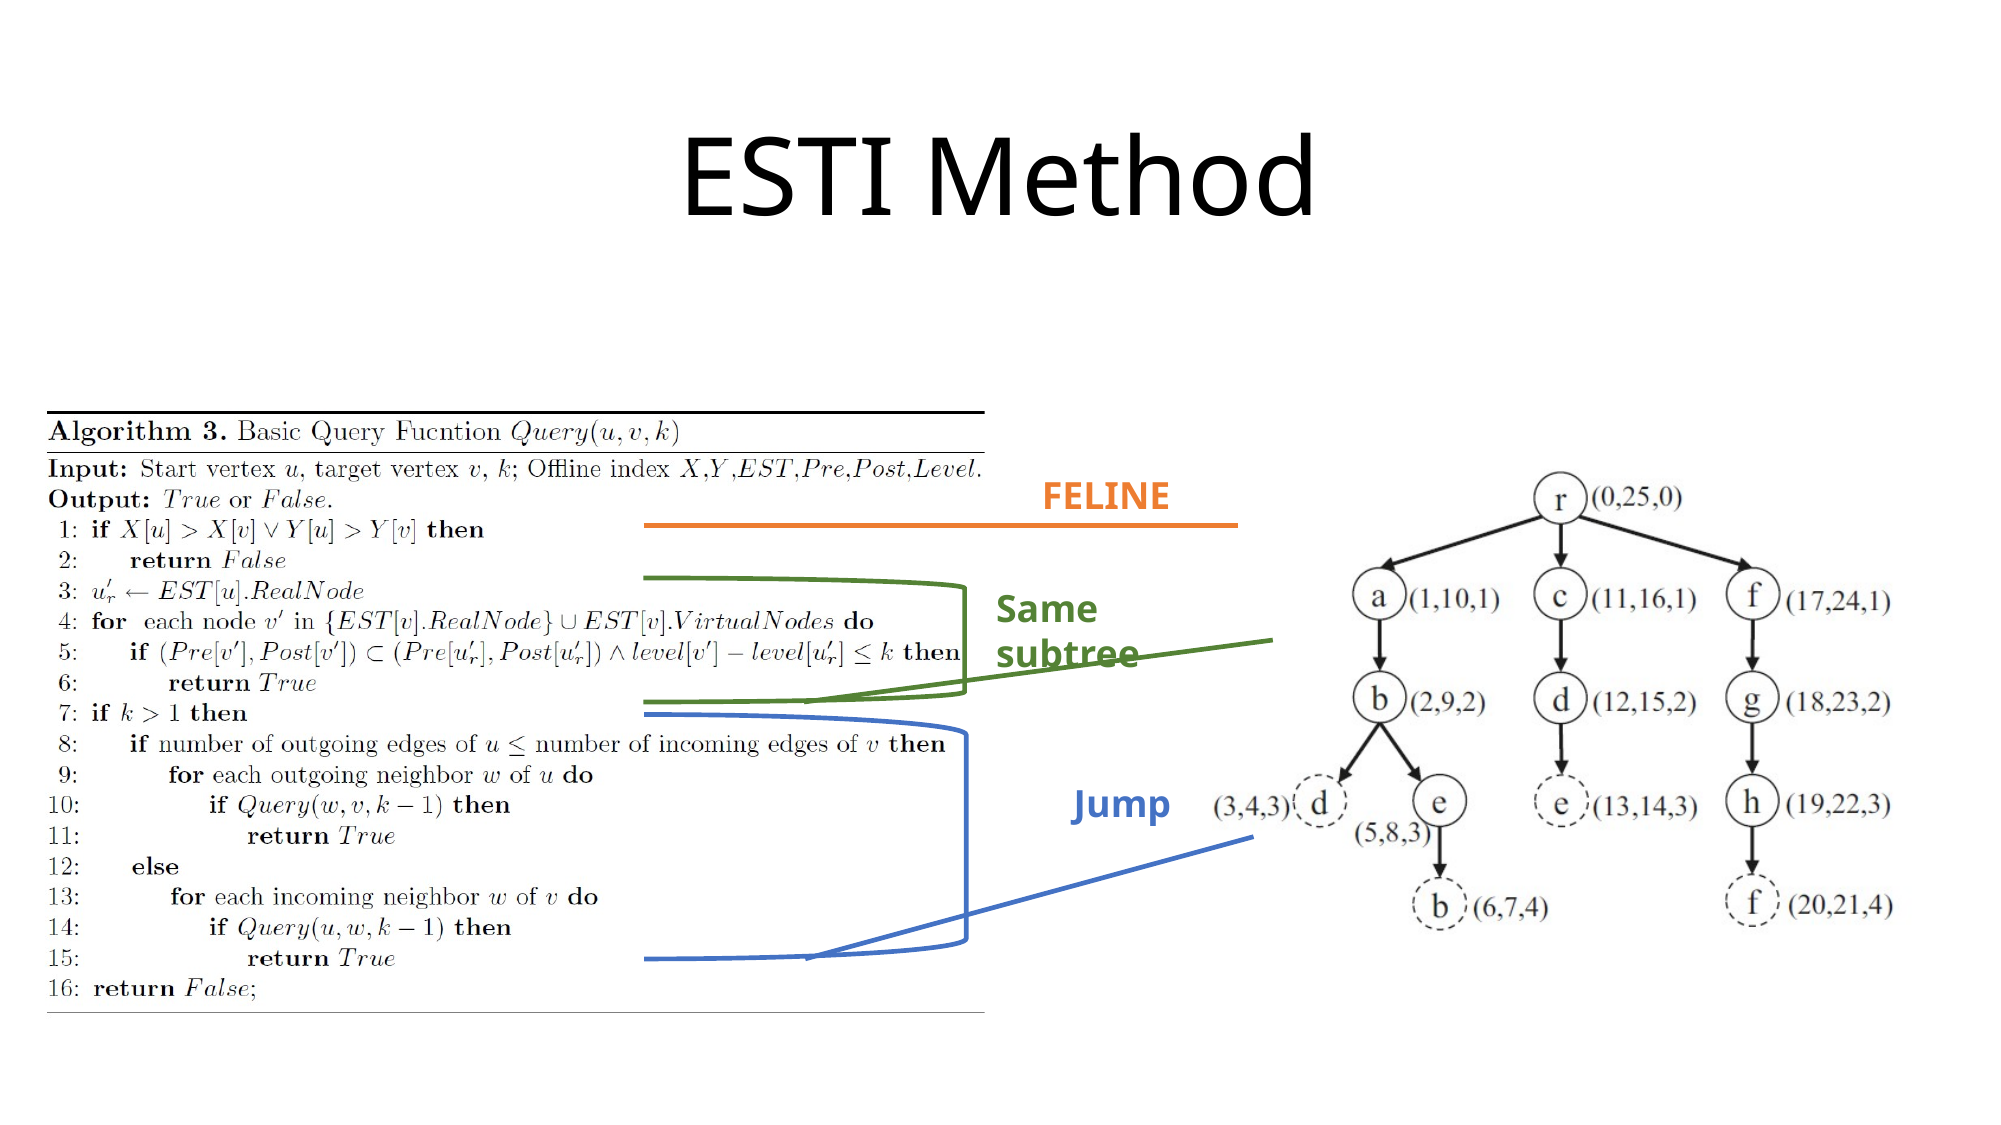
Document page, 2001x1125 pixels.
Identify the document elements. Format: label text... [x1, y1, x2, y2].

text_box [644, 714, 1254, 959]
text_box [643, 577, 1273, 702]
title ESTI Method [164, 27, 1835, 246]
picture [1212, 457, 1939, 946]
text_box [643, 464, 1238, 526]
picture [32, 395, 985, 1034]
